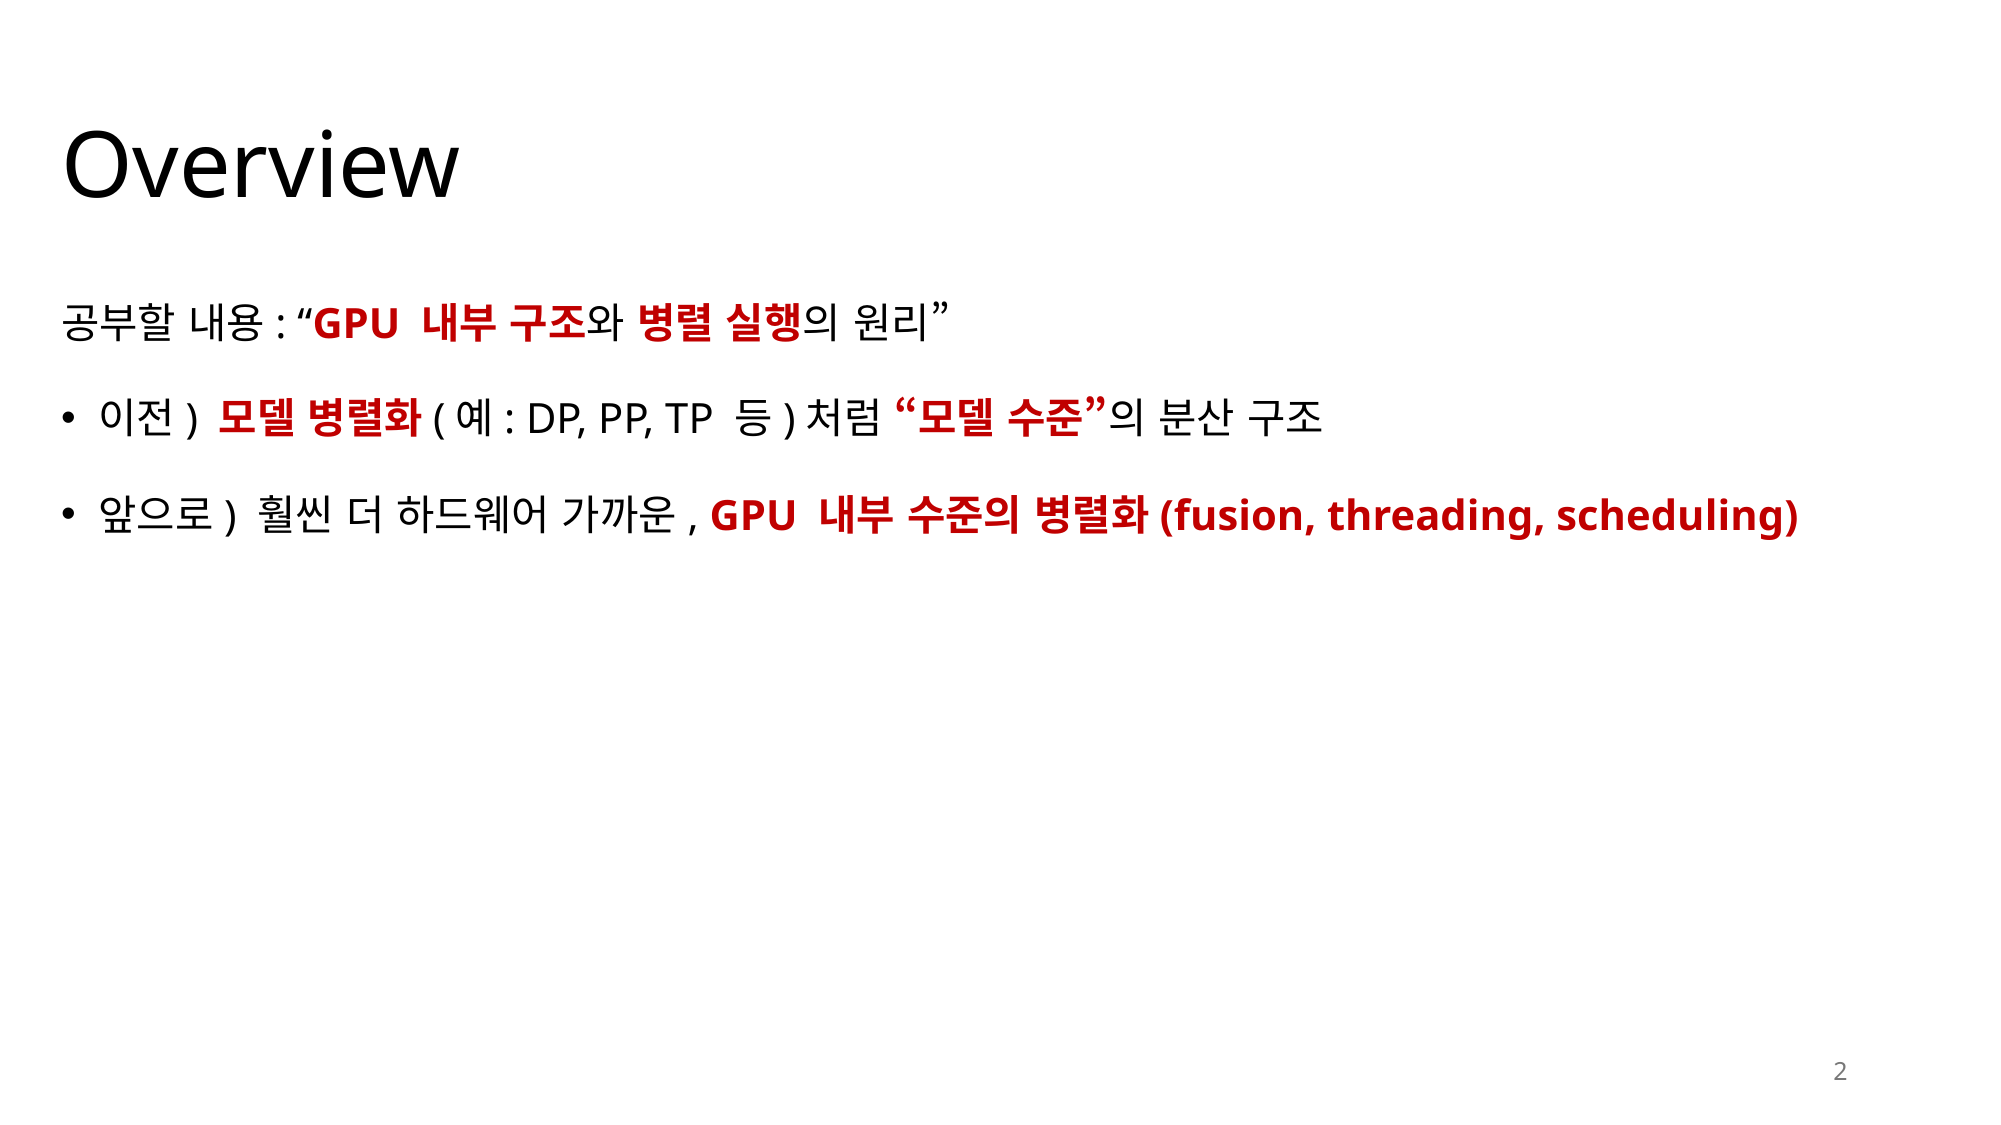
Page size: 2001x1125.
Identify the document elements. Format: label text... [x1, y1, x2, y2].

list 공부할 내용: “GPU 내부 구조와 병렬 실행의 원리” 이전) 모델 병렬화(예: DP, PP, TP 등)처럼 “모델 수준”의 분산 구조 앞으로) 훨씬 더 하드웨어 가까운, GPU 내부 수준의 병렬화(fusion, threading, scheduling) [46, 263, 1957, 1083]
slide_number 2 [1412, 1042, 1863, 1103]
title Overview [46, 101, 1957, 235]
